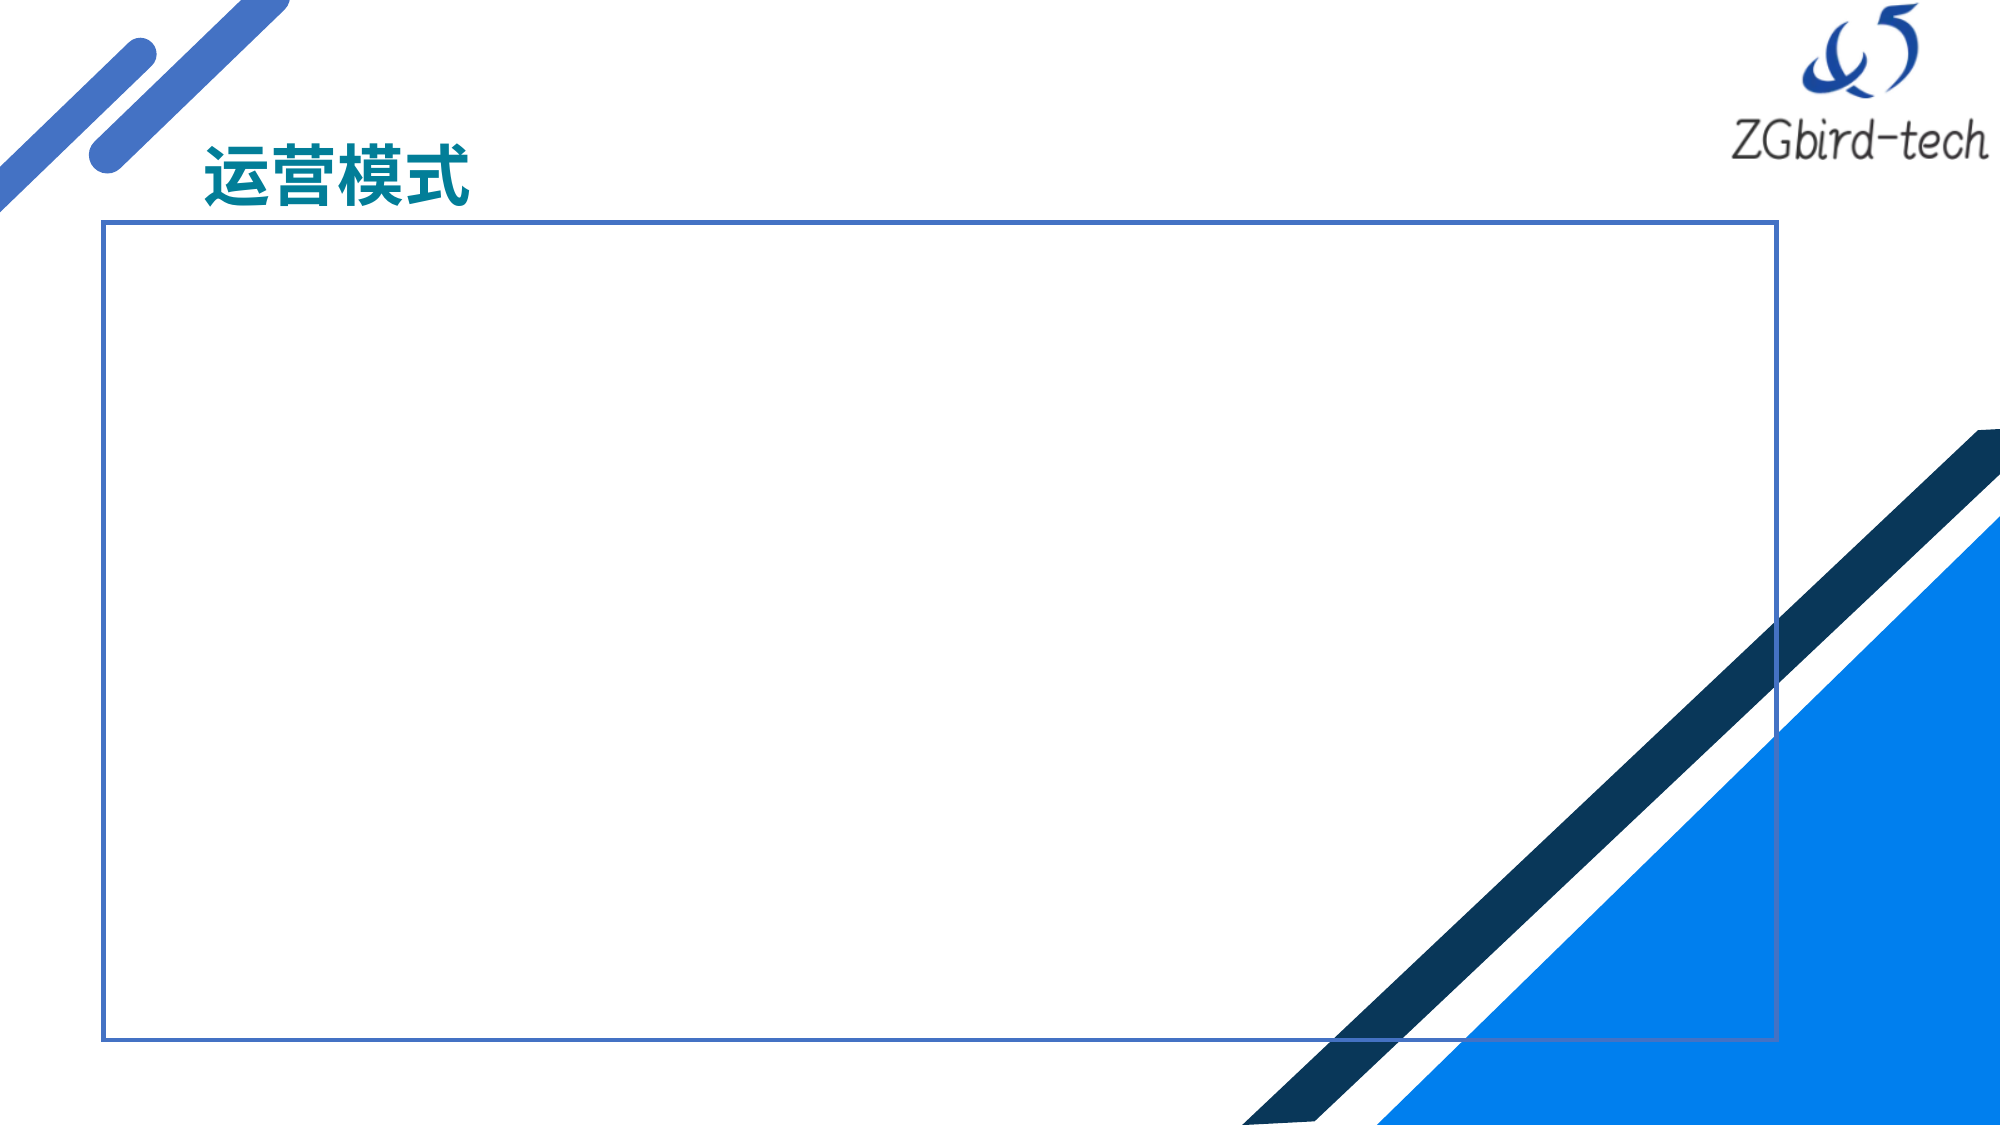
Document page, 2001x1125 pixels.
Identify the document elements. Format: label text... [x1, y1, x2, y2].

text_box [87, 0, 291, 175]
text_box [1375, 514, 2000, 1125]
text_box [0, 36, 158, 214]
text_box [1240, 1041, 1402, 1125]
text_box [102, 221, 1777, 1041]
text_box 运营模式 [189, 126, 1095, 222]
picture [1688, 0, 2001, 194]
text_box 01 [96, 417, 102, 613]
text_box [1777, 427, 2000, 687]
